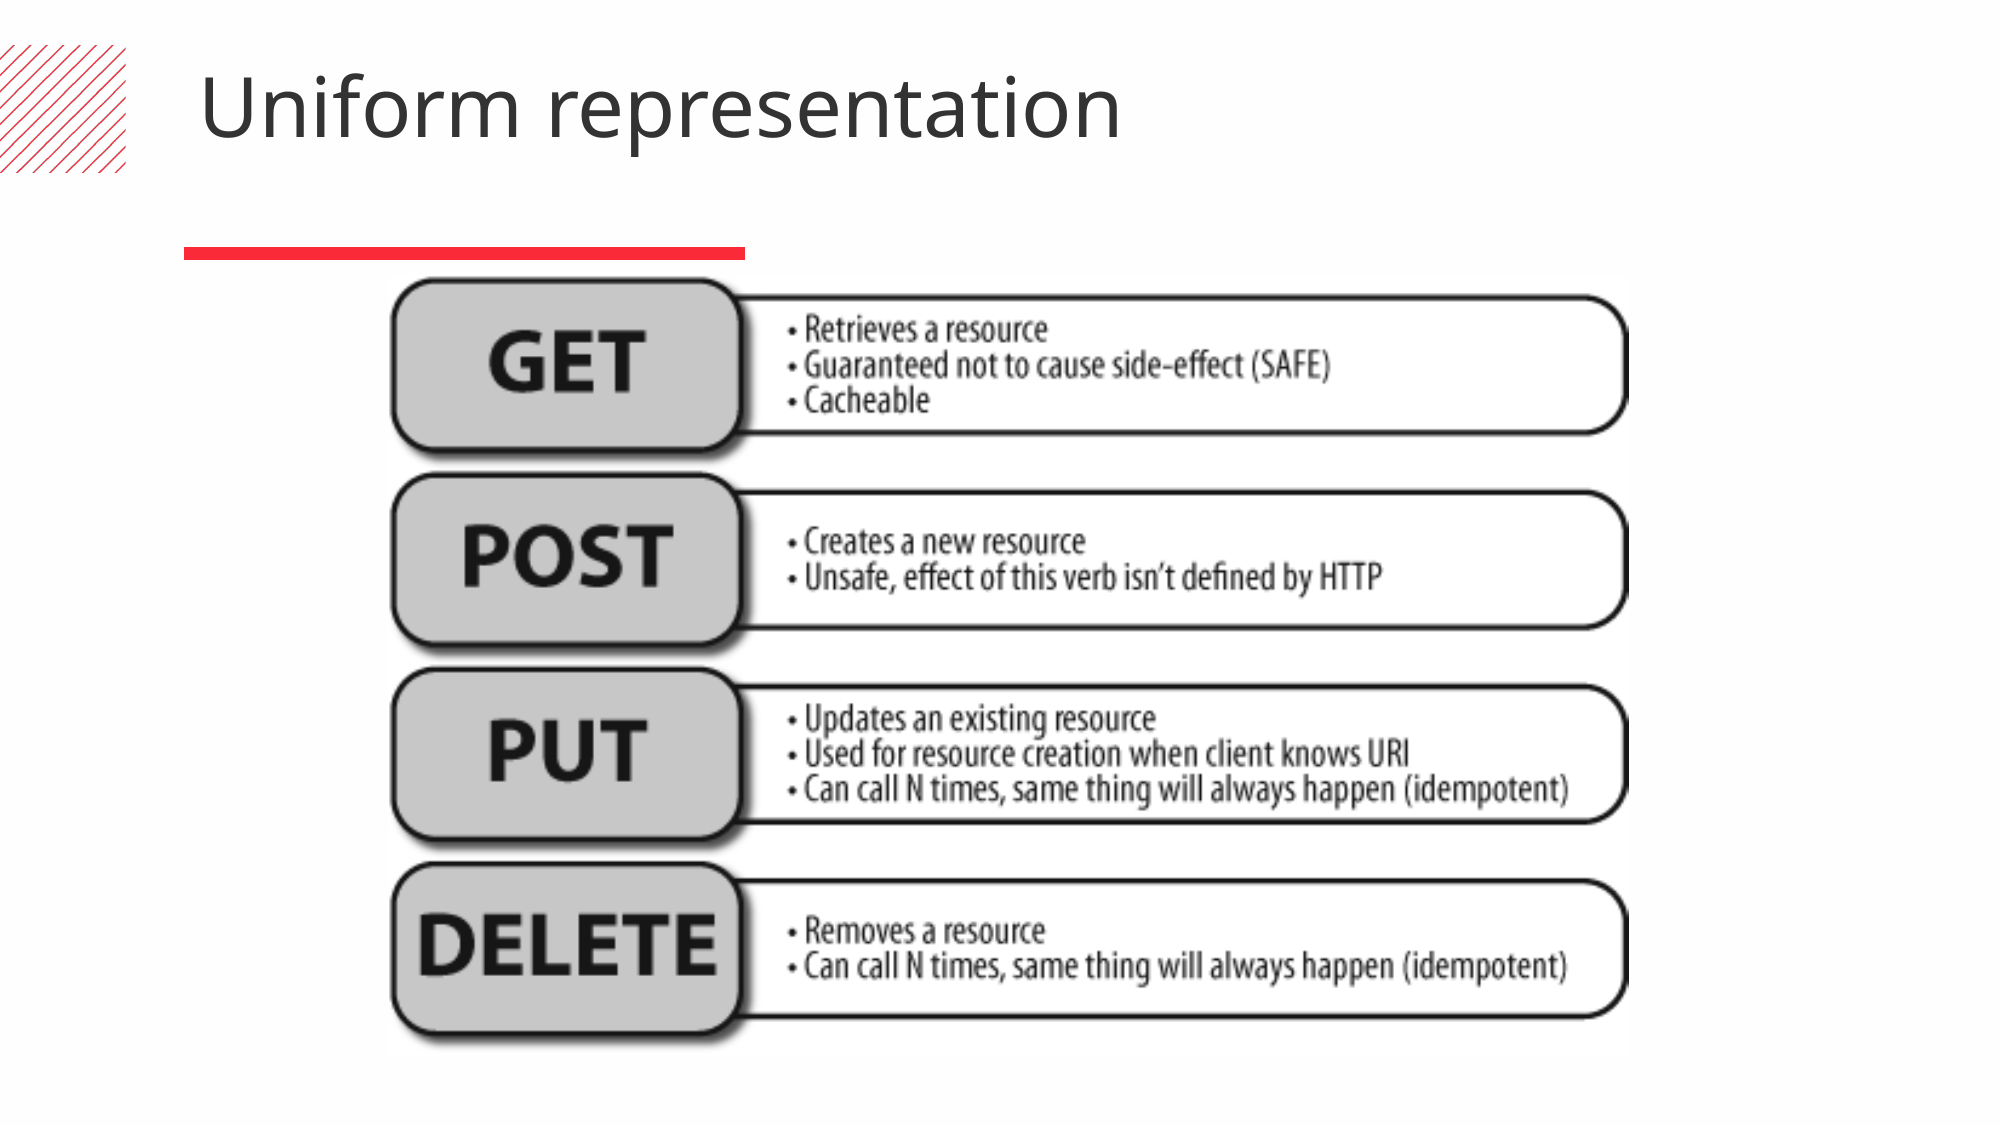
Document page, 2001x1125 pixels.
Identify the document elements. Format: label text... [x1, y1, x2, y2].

list Uniform representation [183, 58, 1780, 194]
picture [388, 275, 1629, 1056]
picture [0, 45, 126, 173]
